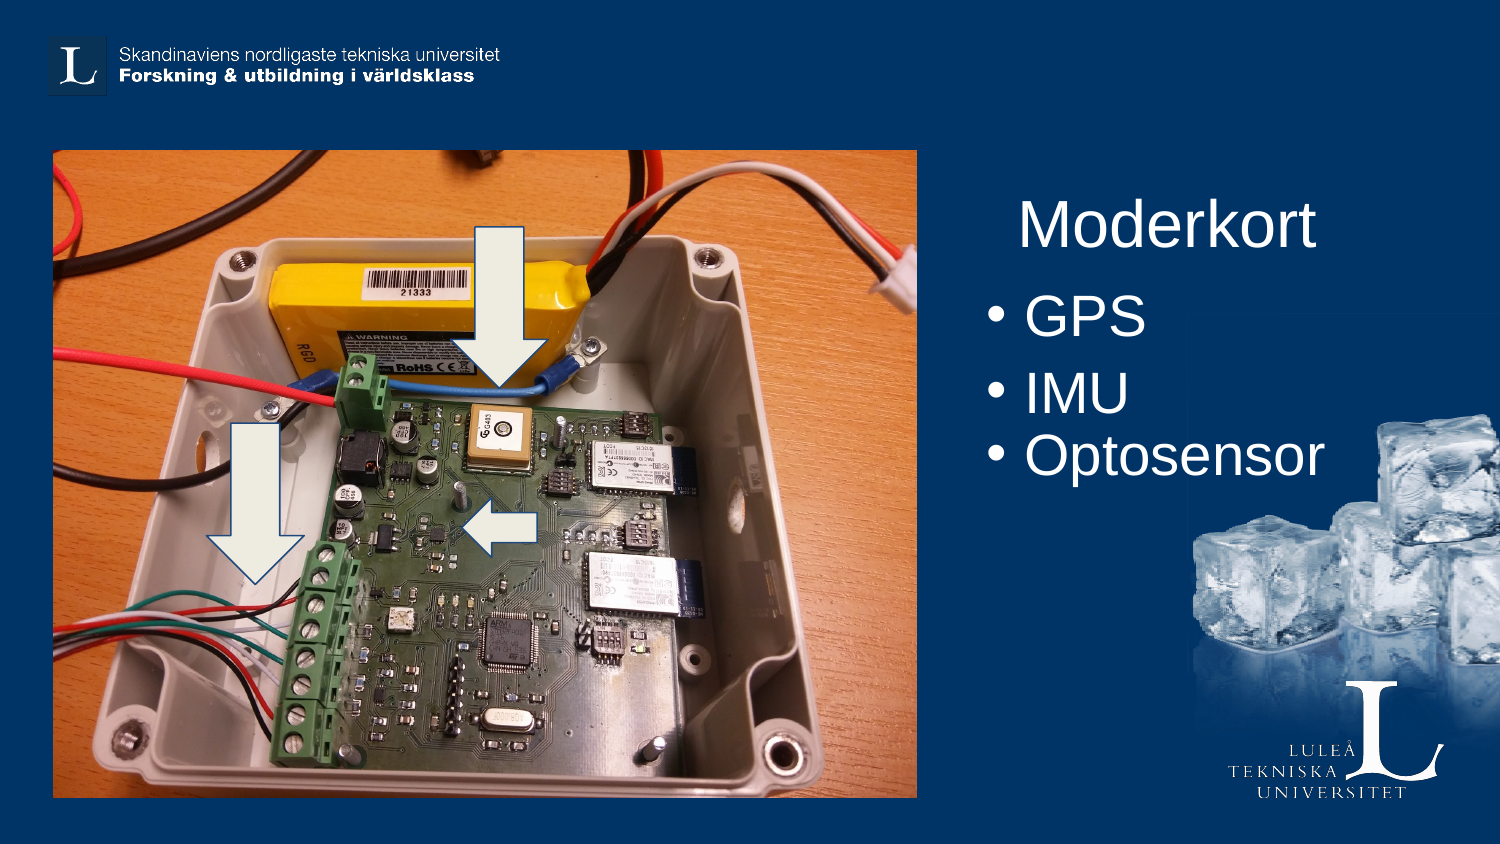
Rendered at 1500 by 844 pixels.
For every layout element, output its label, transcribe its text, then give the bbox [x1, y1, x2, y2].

list GPS [934, 263, 1427, 353]
picture [0, 0, 917, 798]
list Optosensor [934, 402, 1402, 516]
picture [1187, 313, 1500, 844]
list IMU [934, 339, 1402, 402]
title Moderkort [918, 150, 1404, 291]
